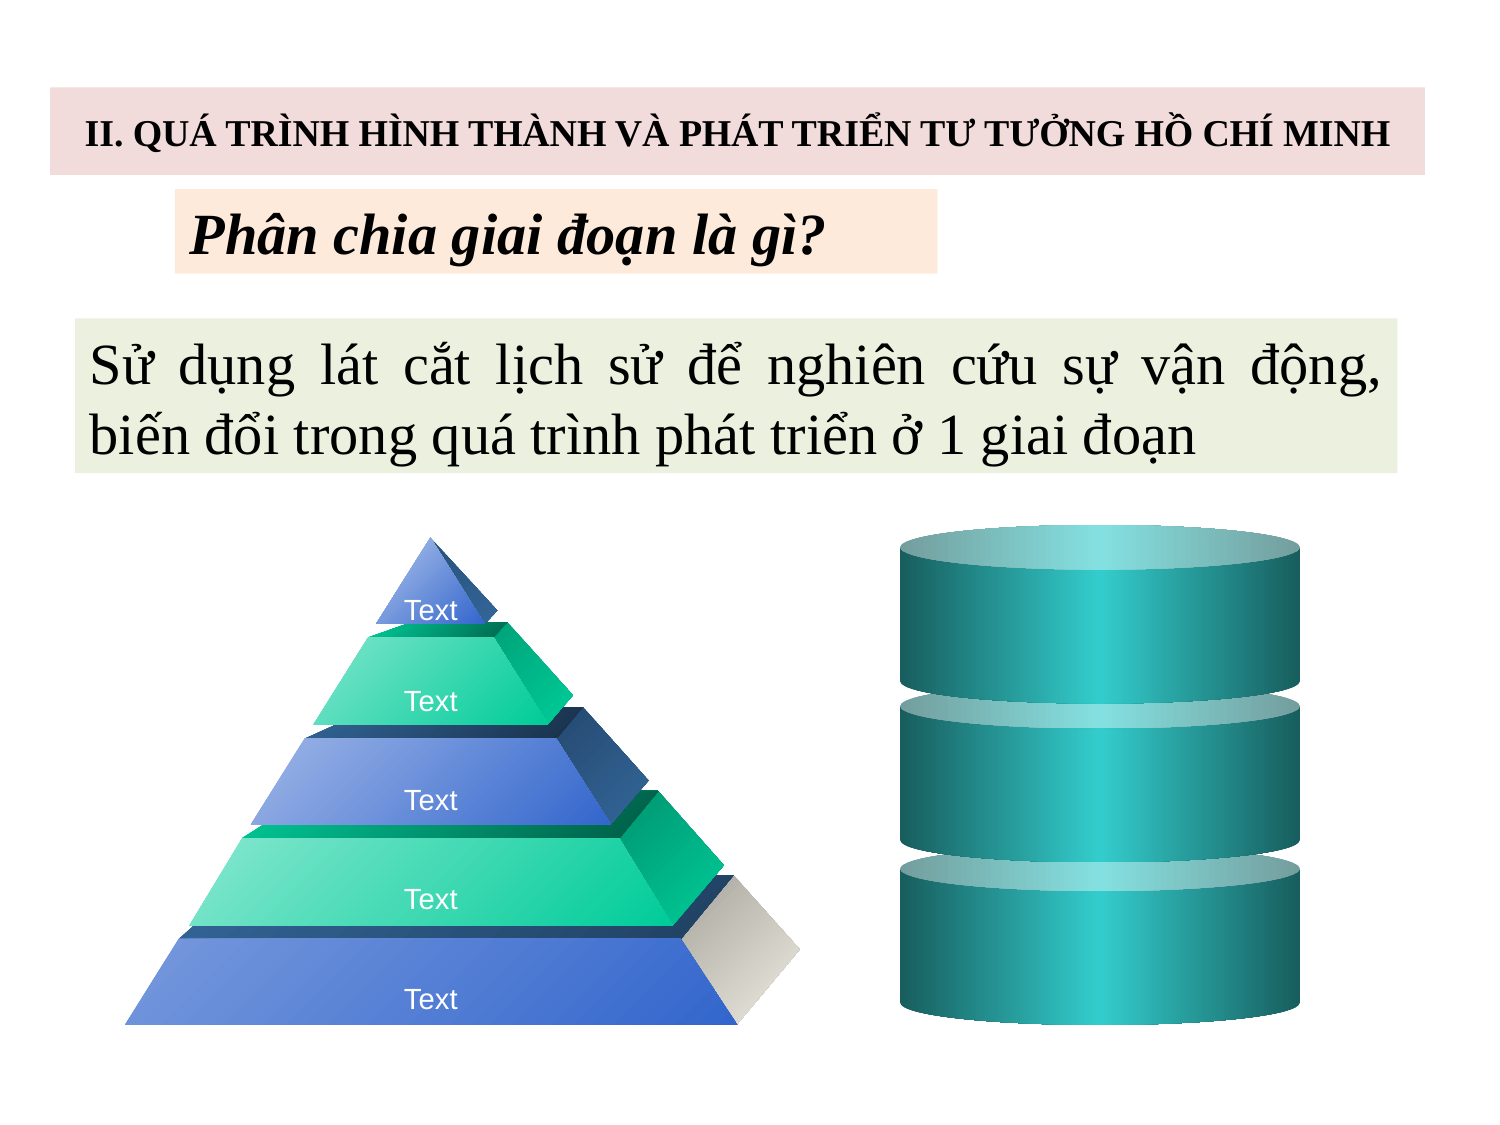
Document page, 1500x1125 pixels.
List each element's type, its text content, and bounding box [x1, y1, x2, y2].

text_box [899, 524, 1301, 1026]
text_box II. QUÁ TRÌNH HÌNH THÀNH VÀ PHÁT TRIỂN TƯ TƯỞNG HỒ CHÍ MINH [50, 87, 1425, 175]
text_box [124, 537, 801, 1026]
text_box Phân chia giai đoạn là gì? [174, 189, 938, 274]
text_box Sử dụng lát cắt lịch sử để nghiên cứu sự vận động, biến đổi trong quá trình phát triển ở 1 giai đoạn [75, 318, 1398, 474]
